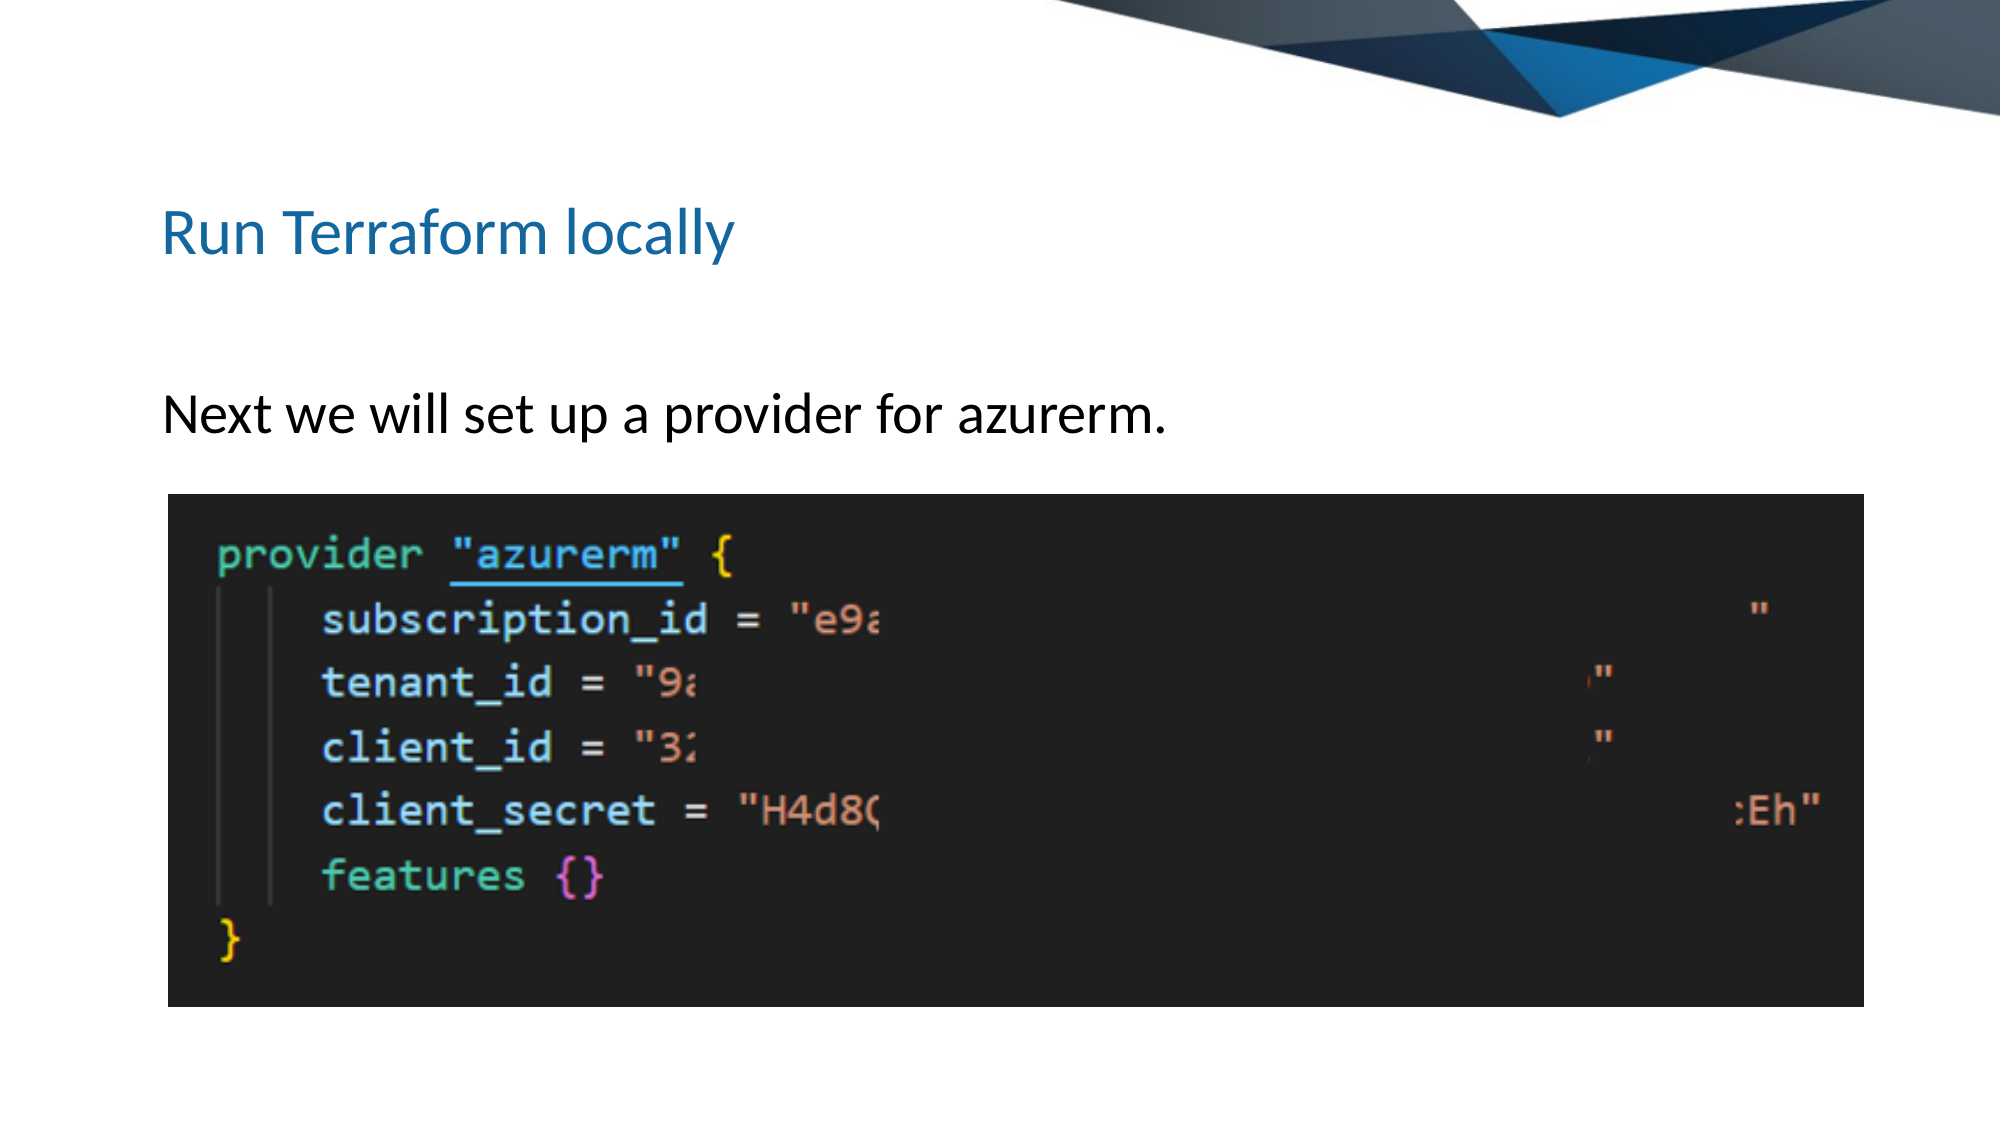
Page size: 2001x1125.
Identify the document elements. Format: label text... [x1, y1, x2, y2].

text_box Run Terraform locally [146, 180, 1863, 276]
picture [168, 494, 1864, 1007]
subtitle Next we will set up a provider for azurerm. [146, 332, 1863, 1059]
picture [0, 0, 2000, 125]
